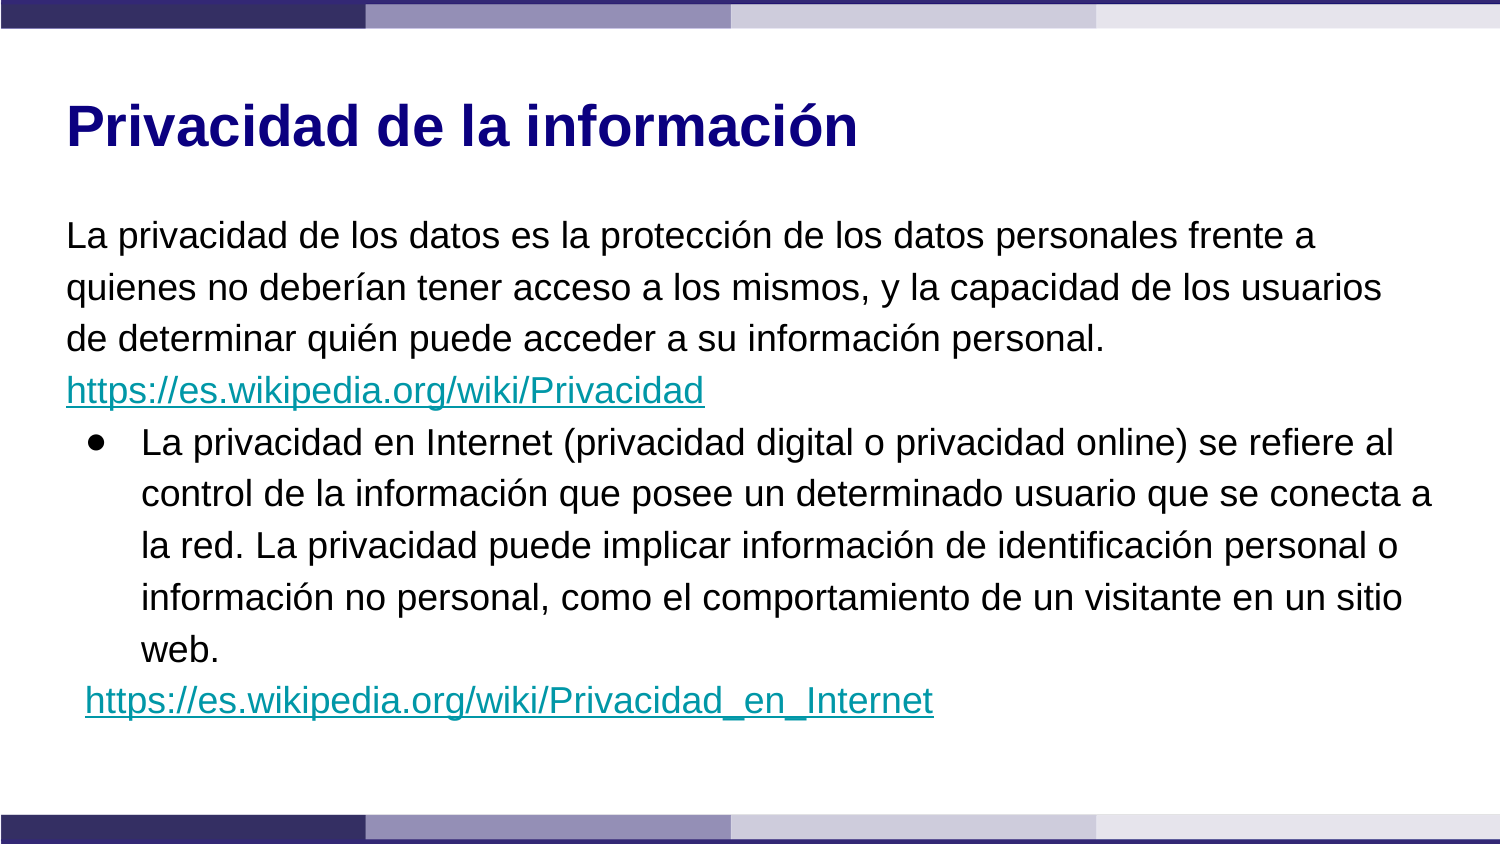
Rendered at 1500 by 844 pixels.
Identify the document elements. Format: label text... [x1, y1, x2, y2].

title Privacidad de la información [51, 72, 1449, 167]
list La privacidad de los datos es la protección de los datos personales frente a quienes no deberían tener acceso a los mismos, y la capacidad de los usuarios de determinar quién puede acceder a su información personal. https://es.wikipedia.org/wiki/Privacidad La privacidad en Internet (privacidad digital o privacidad online) se refiere al control de la información que posee un determinado usuario que se conecta a la red. La privacidad puede implicar información de identificación personal o información no personal, como el comportamiento de un visitante en un sitio web. https://es.wikipedia.org/wiki/Privacidad_en_Internet [51, 189, 1449, 750]
picture [0, 0, 1500, 844]
